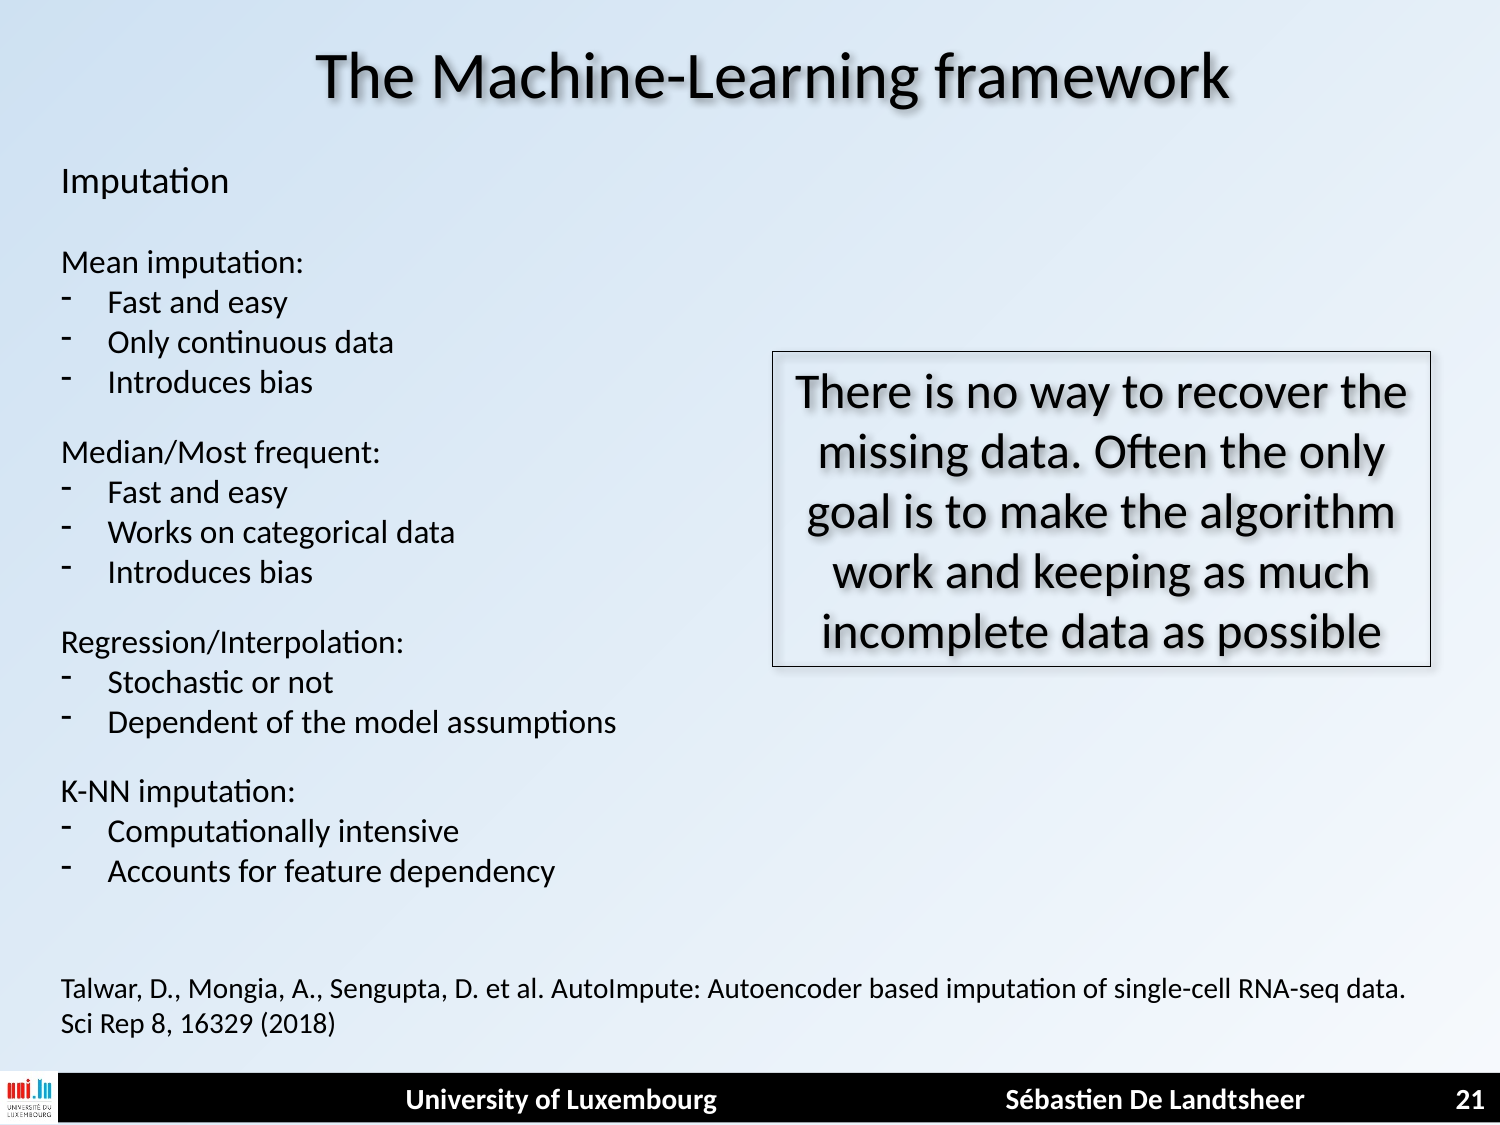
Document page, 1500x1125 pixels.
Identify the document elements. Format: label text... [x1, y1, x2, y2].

text_box The Machine-Learning framework [62, 24, 1484, 120]
text_box University of Luxembourg Sébastien De Landtsheer 21 [58, 1072, 1500, 1123]
picture [0, 1071, 58, 1124]
text_box Imputation Mean imputation: Fast and easy Only continuous data Introduces bias Median/Most frequent: Fast and easy Works on categorical data Introduces bias Regression/Interpolation: Stochastic or not Dependent of the model assumptions K-NN imputation: Computationally intensive Accounts for feature dependency Talwar, D., Mongia, A., Sengupta, D. et al. AutoImpute: Autoencoder based imputation of single-cell RNA-seq data. Sci Rep 8, 16329 (2018) [46, 148, 1457, 1047]
text_box There is no way to recover the missing data. Often the only goal is to make the algorithm work and keeping as much incomplete data as possible [772, 351, 1431, 667]
